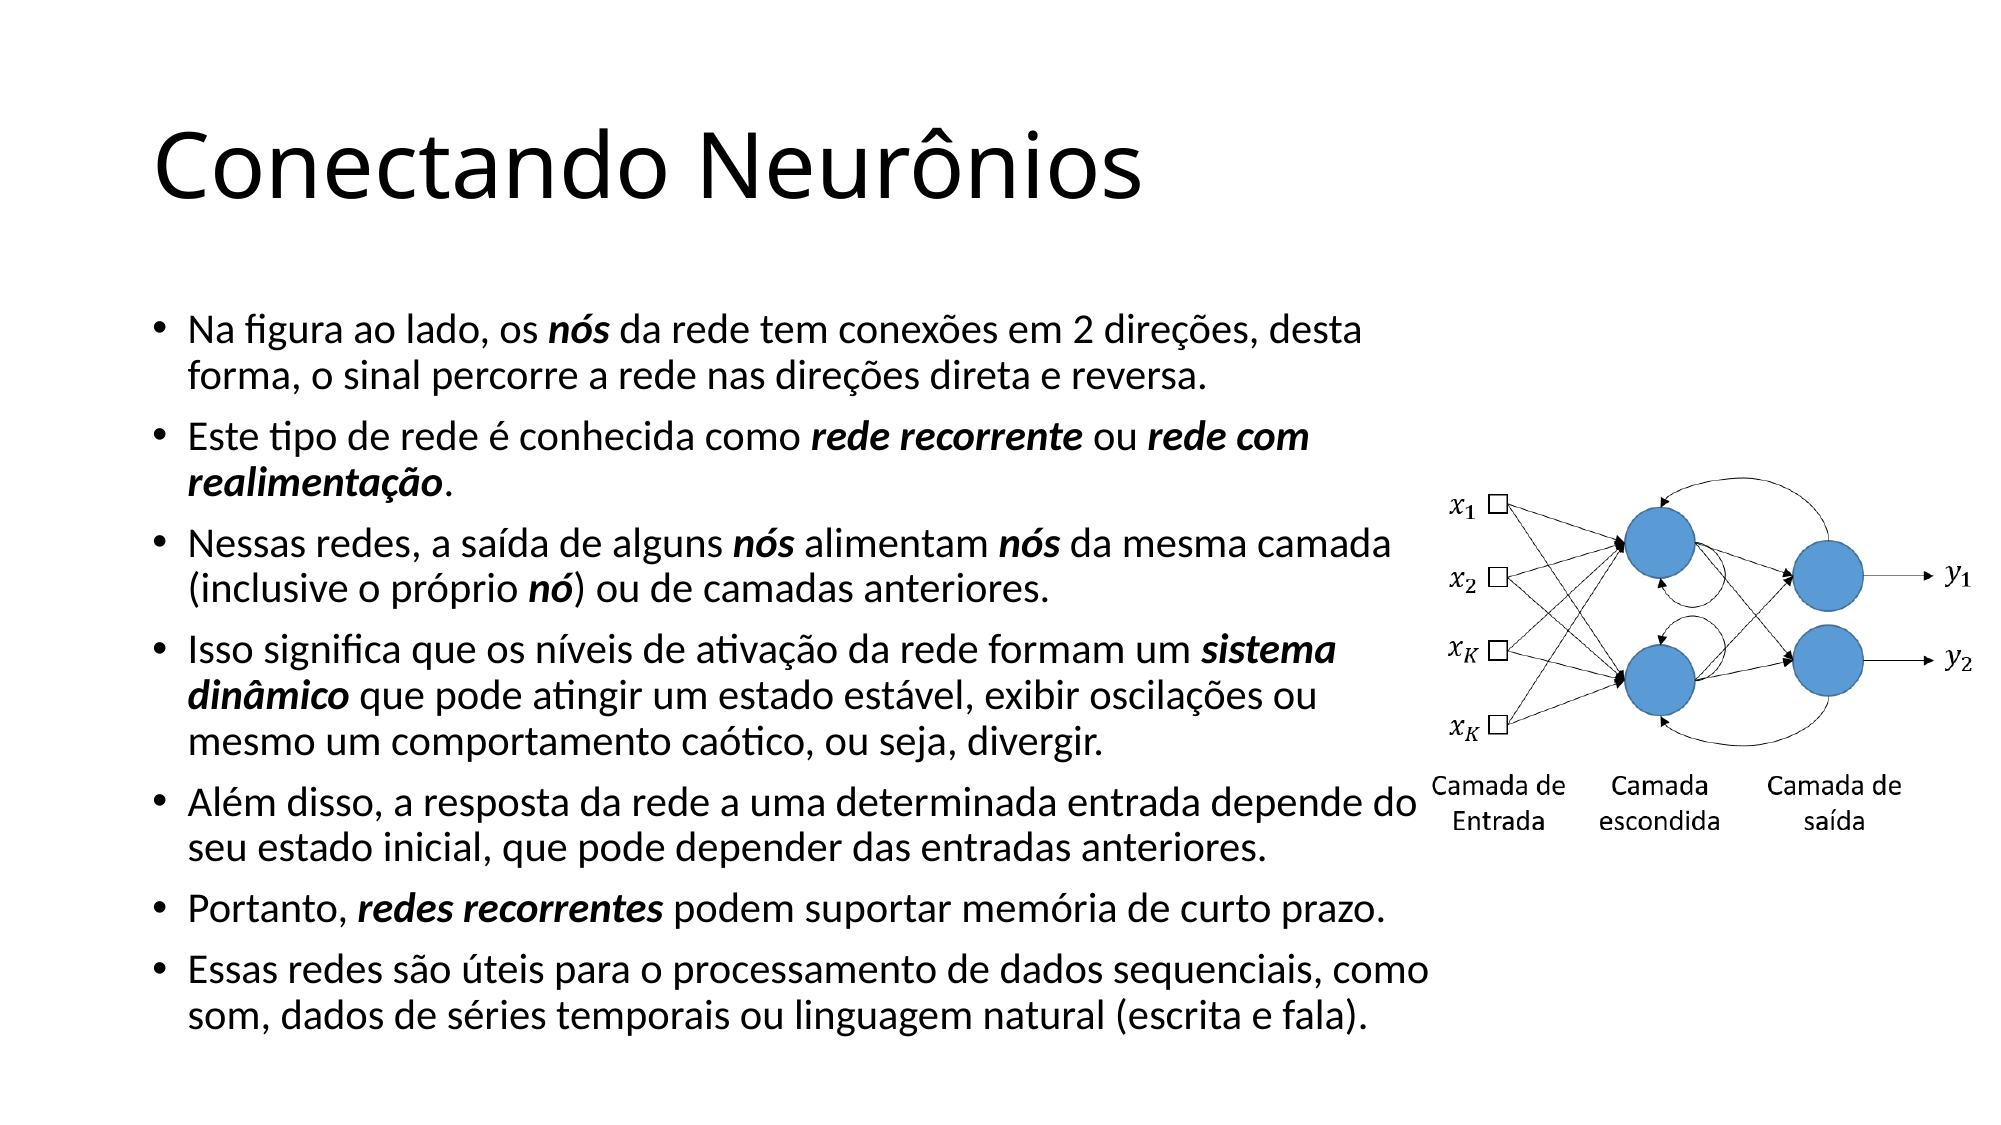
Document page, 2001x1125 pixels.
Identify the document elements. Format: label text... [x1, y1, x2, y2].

list Na figura ao lado, os nós da rede tem conexões em 2 direções, desta forma, o sinal percorre a rede nas direções direta e reversa. Este tipo de rede é conhecida como rede recorrente ou rede com realimentação. Nessas redes, a saída de alguns nós alimentam nós da mesma camada (inclusive o próprio nó) ou de camadas anteriores. Isso significa que os níveis de ativação da rede formam um sistema dinâmico que pode atingir um estado estável, exibir oscilações ou mesmo um comportamento caótico, ou seja, divergir. Além disso, a resposta da rede a uma determinada entrada depende do seu estado inicial, que pode depender das entradas anteriores. Portanto, redes recorrentes podem suportar memória de curto prazo. Essas redes são úteis para o processamento de dados sequenciais, como som, dados de séries temporais ou linguagem natural (escrita e fala). [137, 299, 1459, 1100]
title Conectando Neurônios [137, 59, 1863, 278]
picture [1429, 477, 1980, 856]
